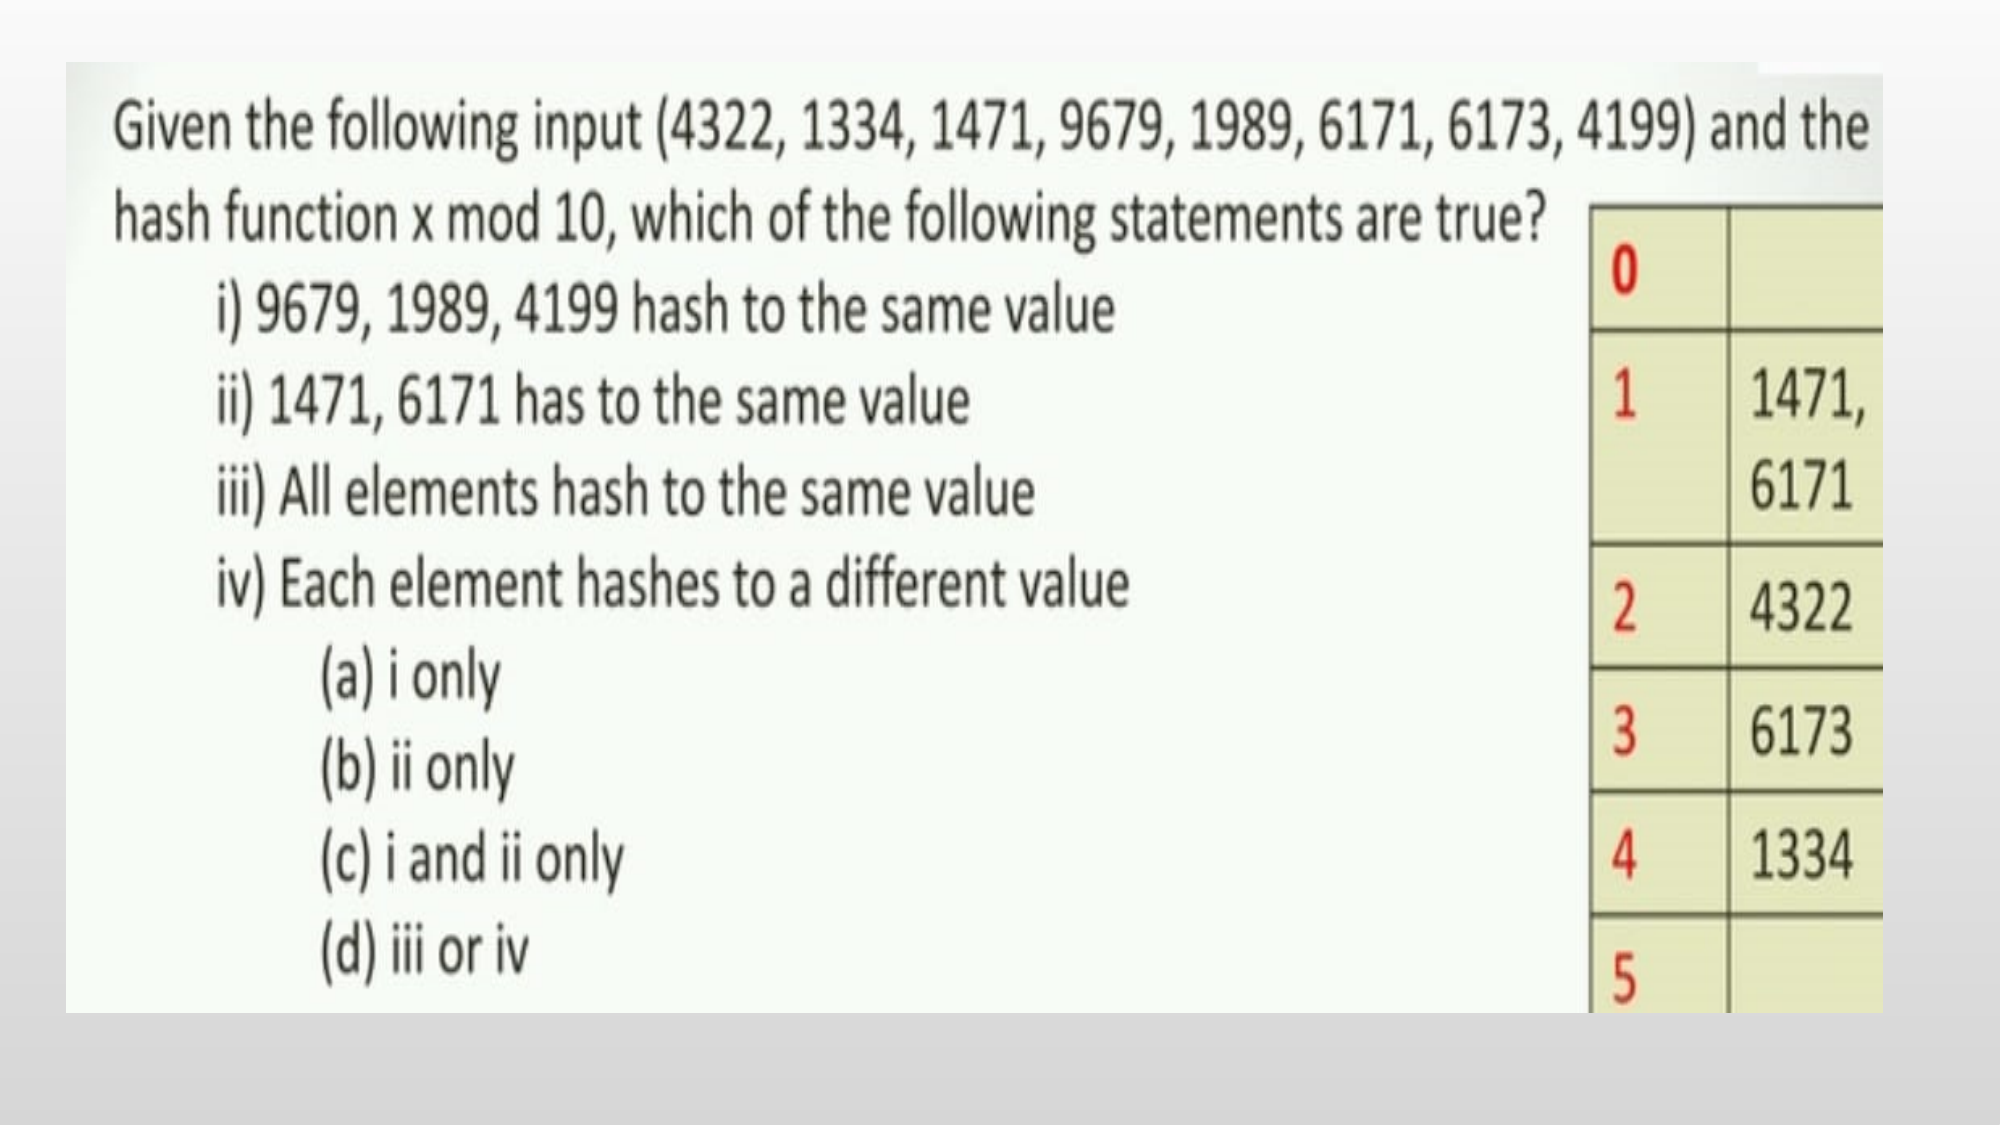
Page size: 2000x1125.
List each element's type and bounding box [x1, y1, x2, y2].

picture [66, 62, 1883, 1013]
